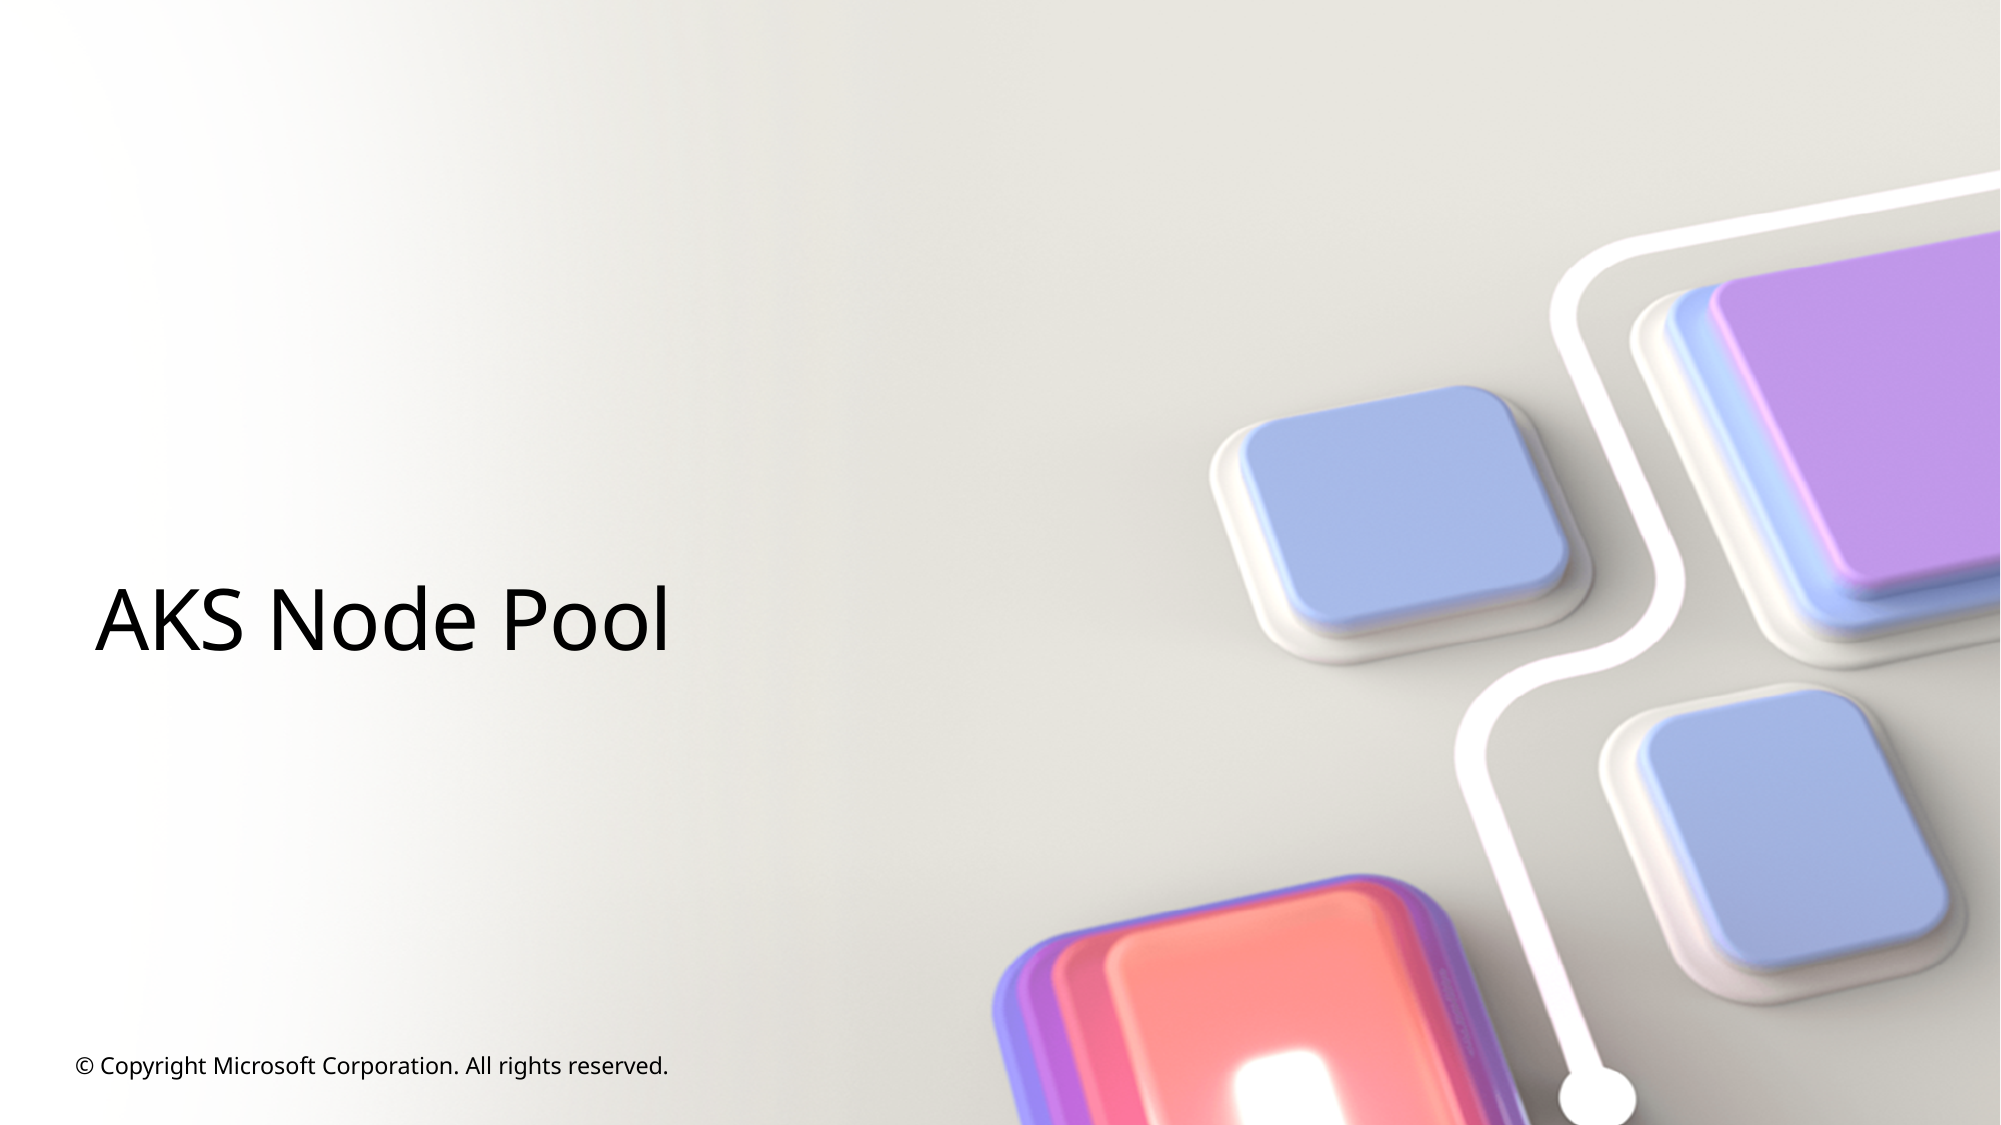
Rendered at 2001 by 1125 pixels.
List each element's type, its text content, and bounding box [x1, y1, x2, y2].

picture [0, 0, 2001, 1125]
title AKS Node Pool [95, 576, 1158, 670]
